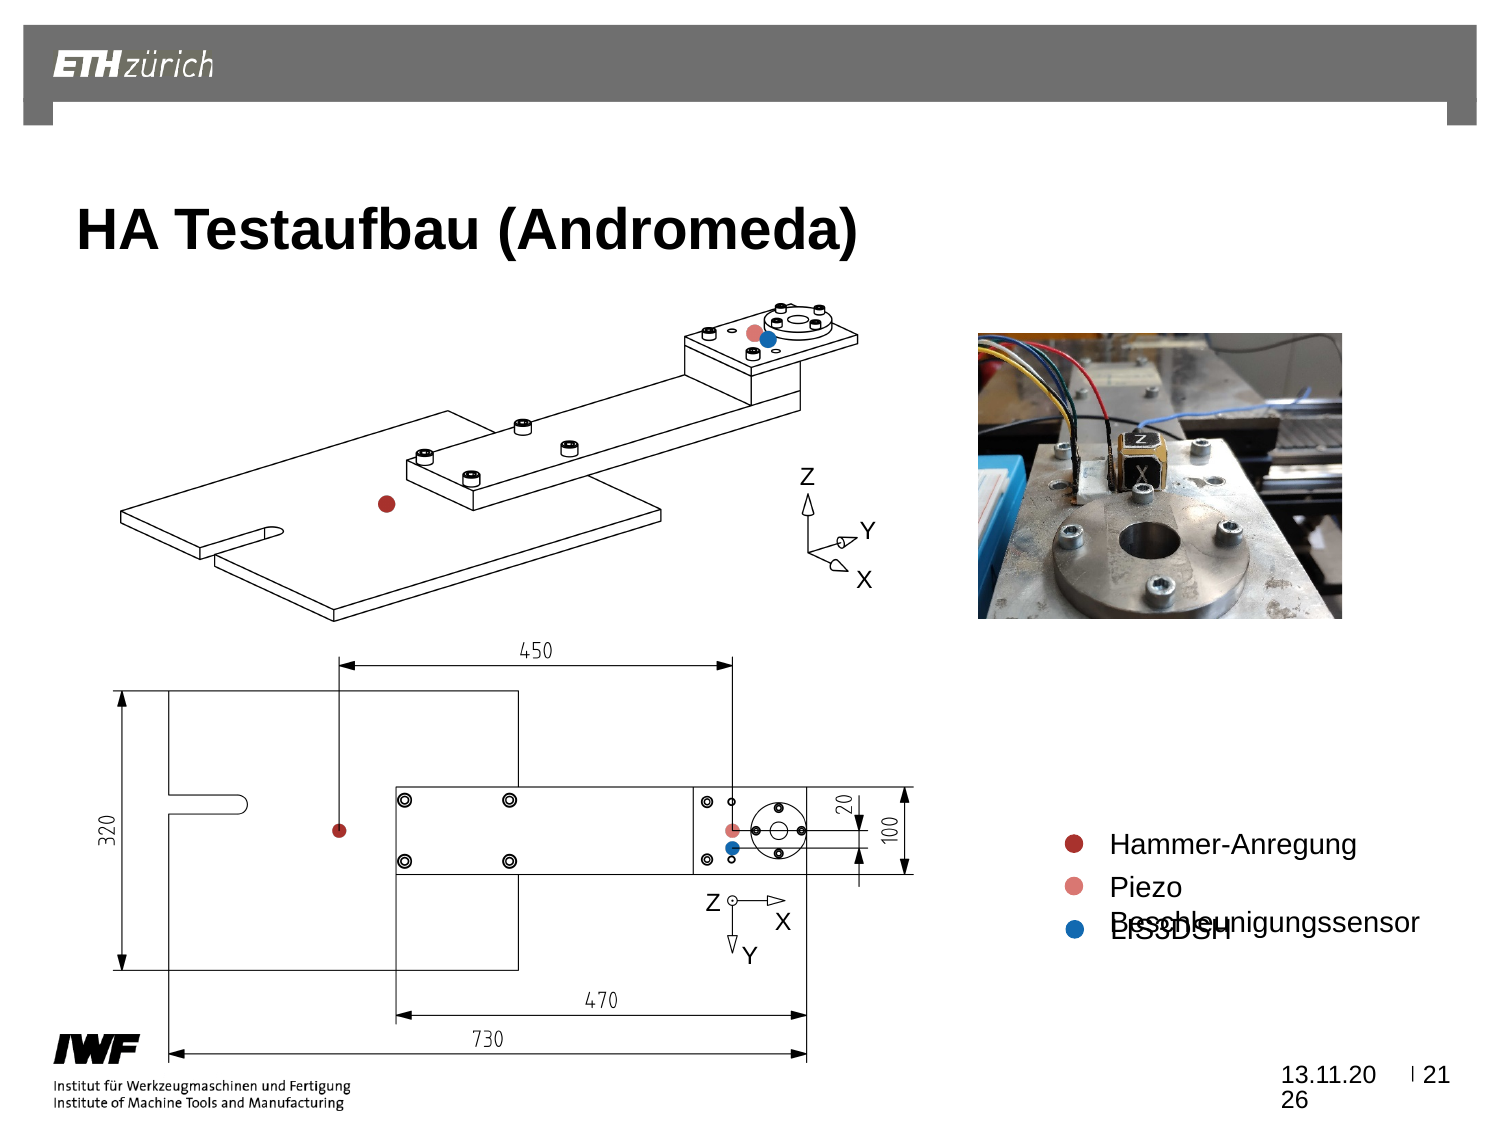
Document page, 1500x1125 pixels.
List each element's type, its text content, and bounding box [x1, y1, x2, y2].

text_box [119, 303, 882, 622]
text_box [1064, 864, 1459, 906]
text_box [1065, 906, 1460, 950]
picture [977, 332, 1343, 619]
picture [53, 1034, 352, 1111]
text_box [1064, 821, 1459, 864]
title HA Testaufbau (Andromeda) [53, 101, 1447, 262]
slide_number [1280, 1034, 1382, 1112]
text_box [98, 641, 914, 1064]
slide_number 21 [1415, 1034, 1459, 1112]
